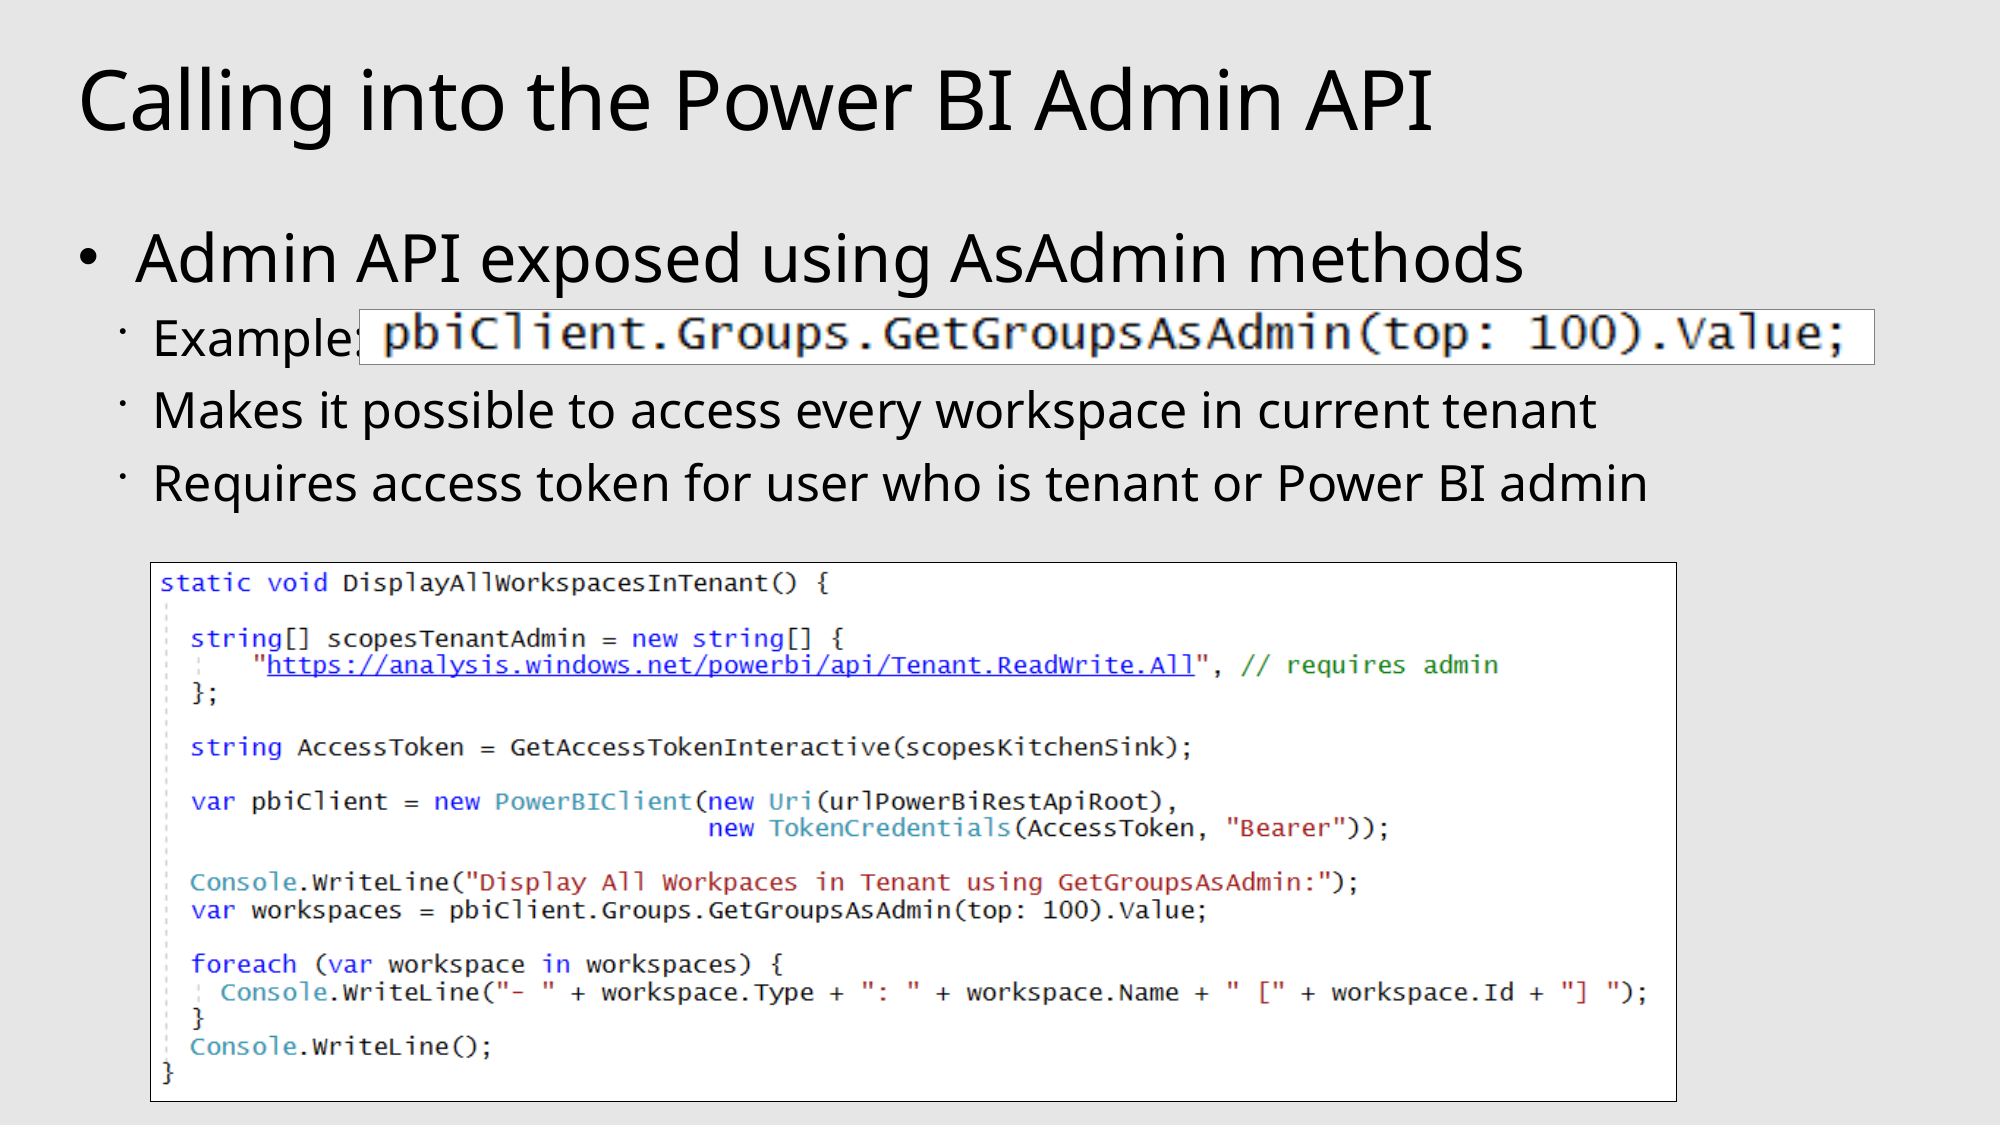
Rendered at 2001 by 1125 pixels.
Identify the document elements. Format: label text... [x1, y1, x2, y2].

picture [150, 562, 1677, 1102]
picture [358, 309, 1875, 366]
list Admin API exposed using AsAdmin methods Example: Makes it possible to access every workspace in current tenant Requires access token for user who is tenant or Power BI admin [77, 215, 1887, 515]
title Calling into the Power BI Admin API [77, 47, 1887, 149]
